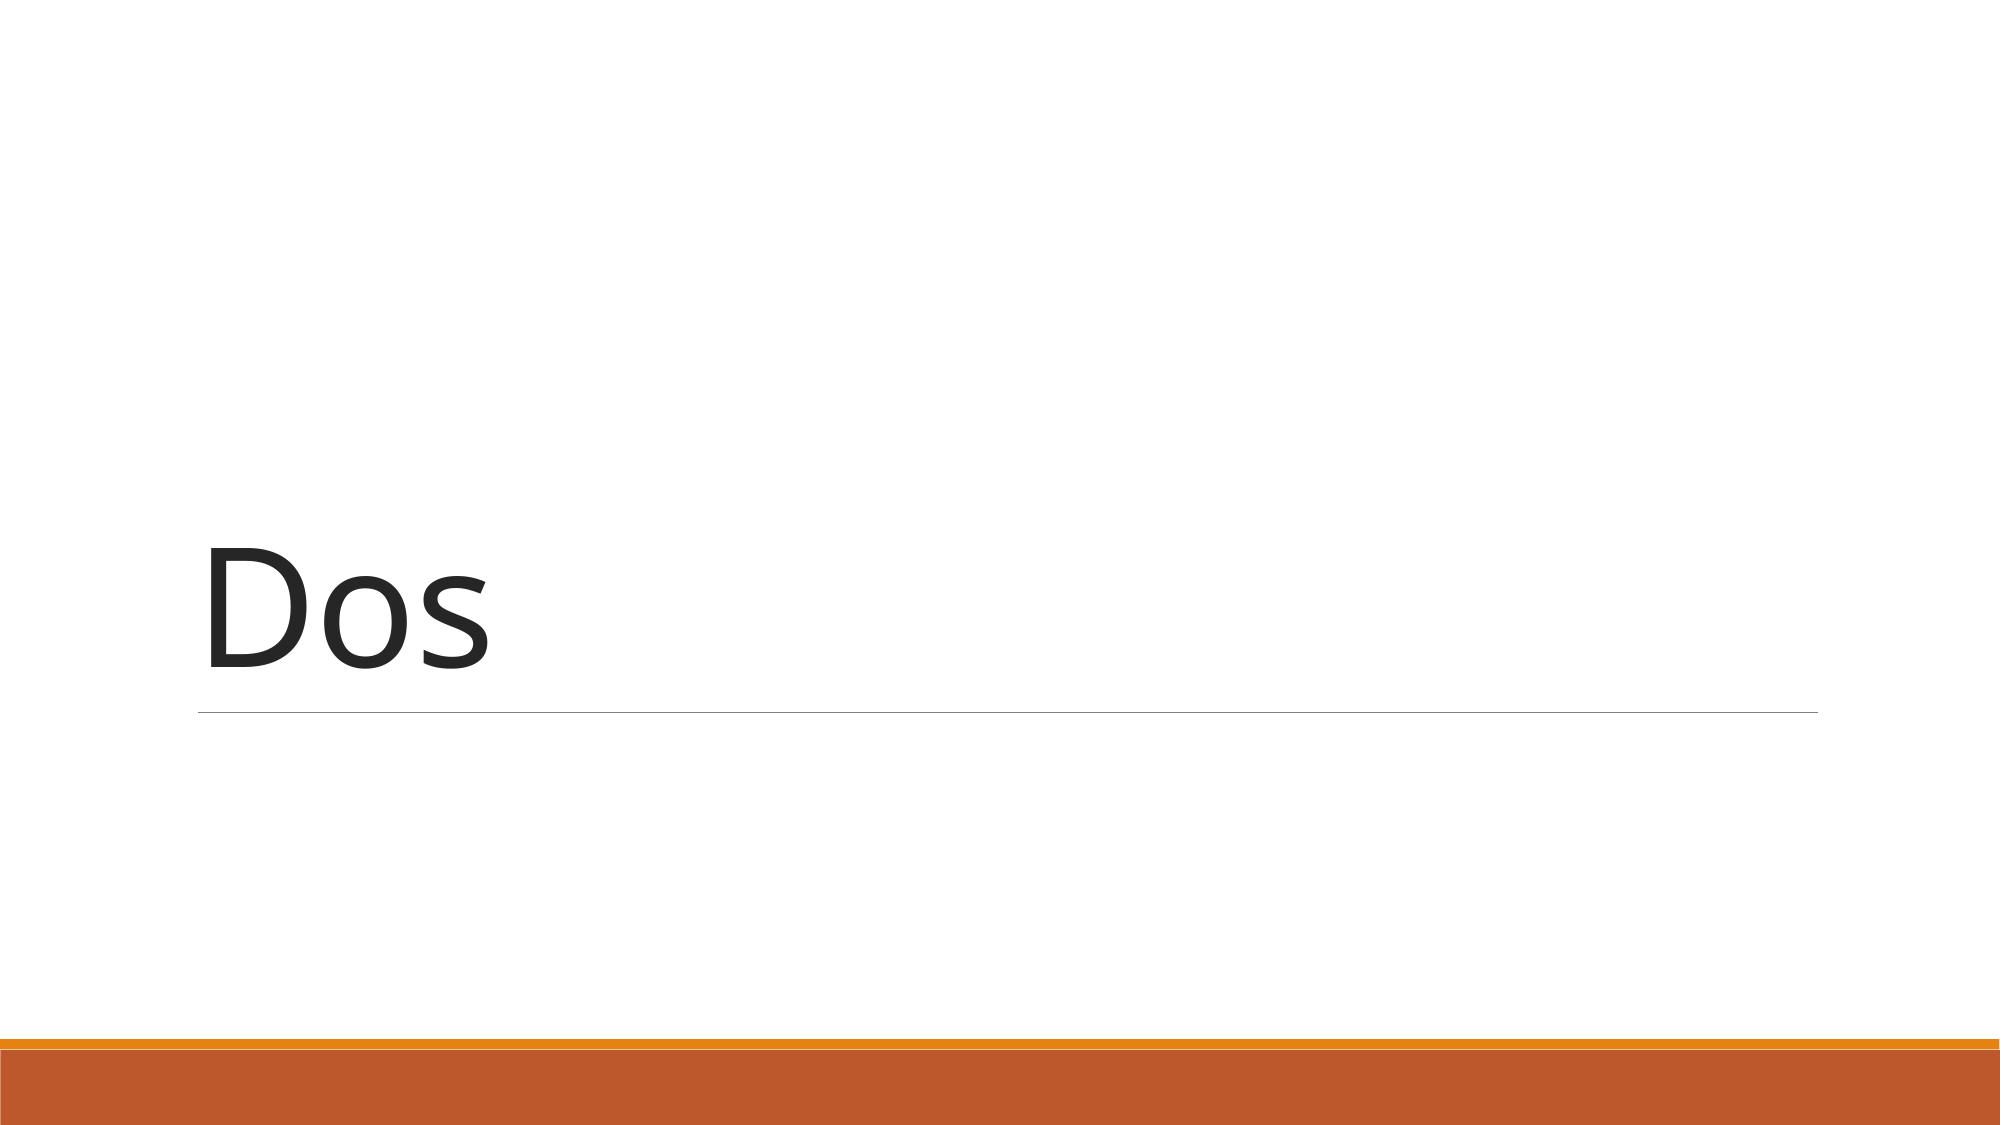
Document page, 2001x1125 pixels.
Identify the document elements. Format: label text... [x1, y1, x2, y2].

title Dos [180, 124, 1830, 710]
